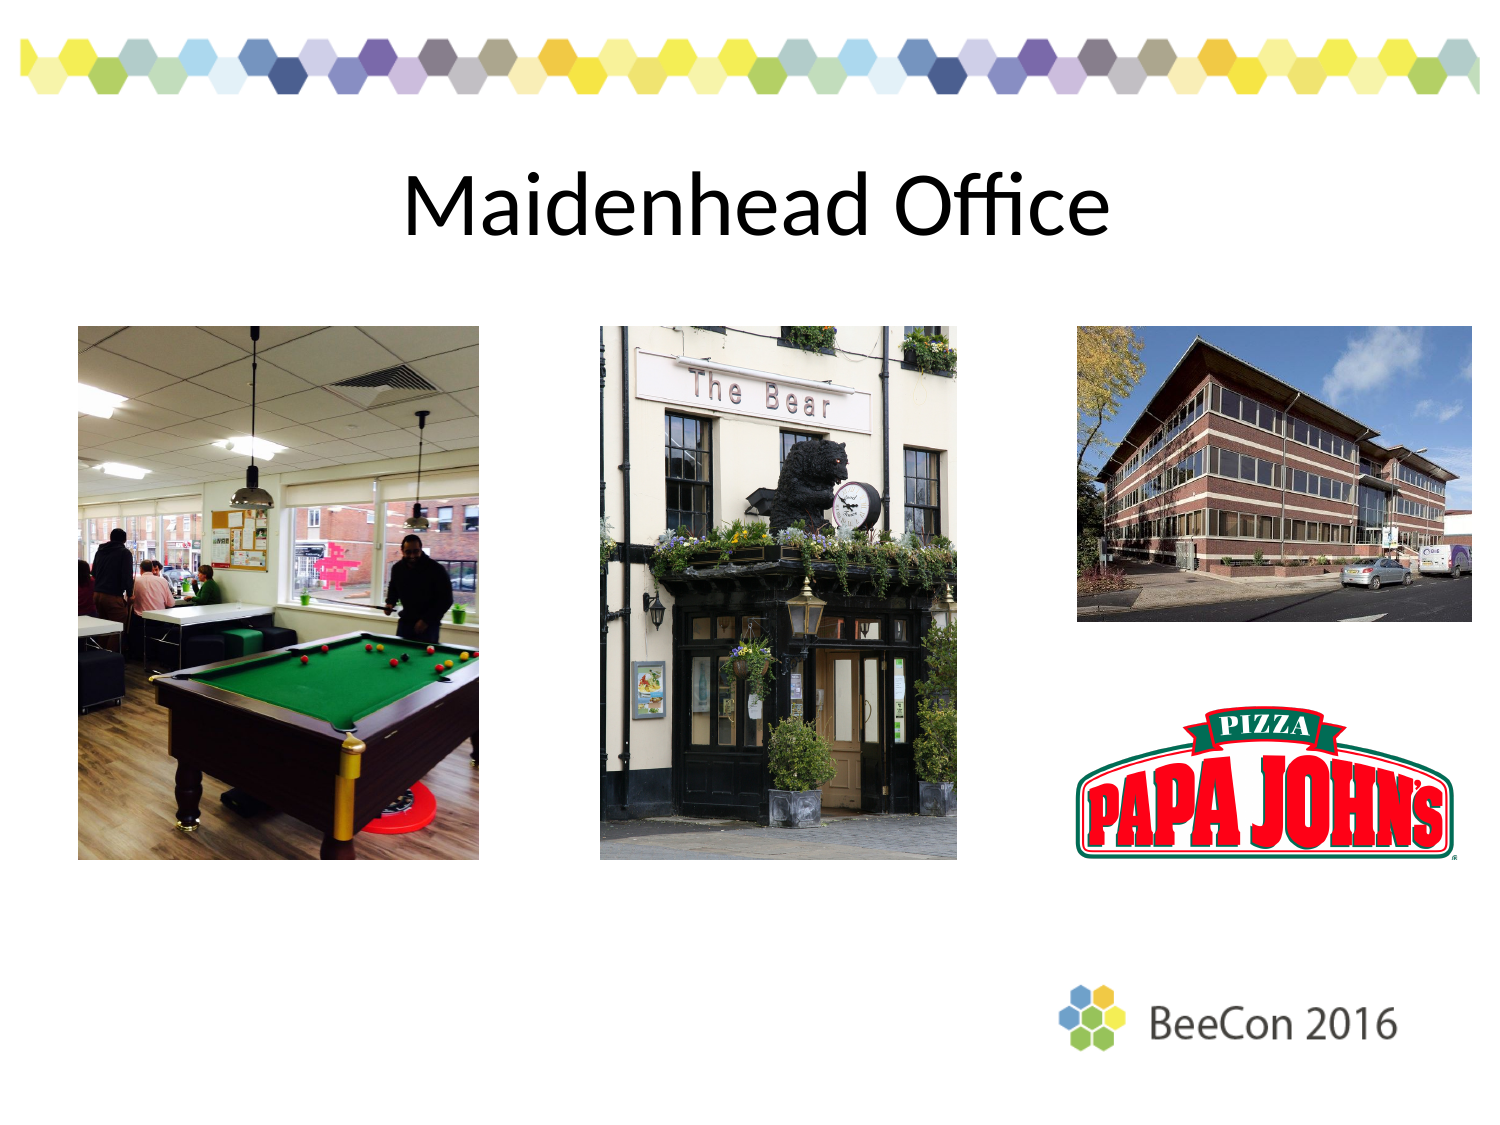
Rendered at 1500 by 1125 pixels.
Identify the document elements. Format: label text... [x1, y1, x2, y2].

picture [0, 0, 1500, 1125]
title Maidenhead Office [82, 117, 1432, 282]
